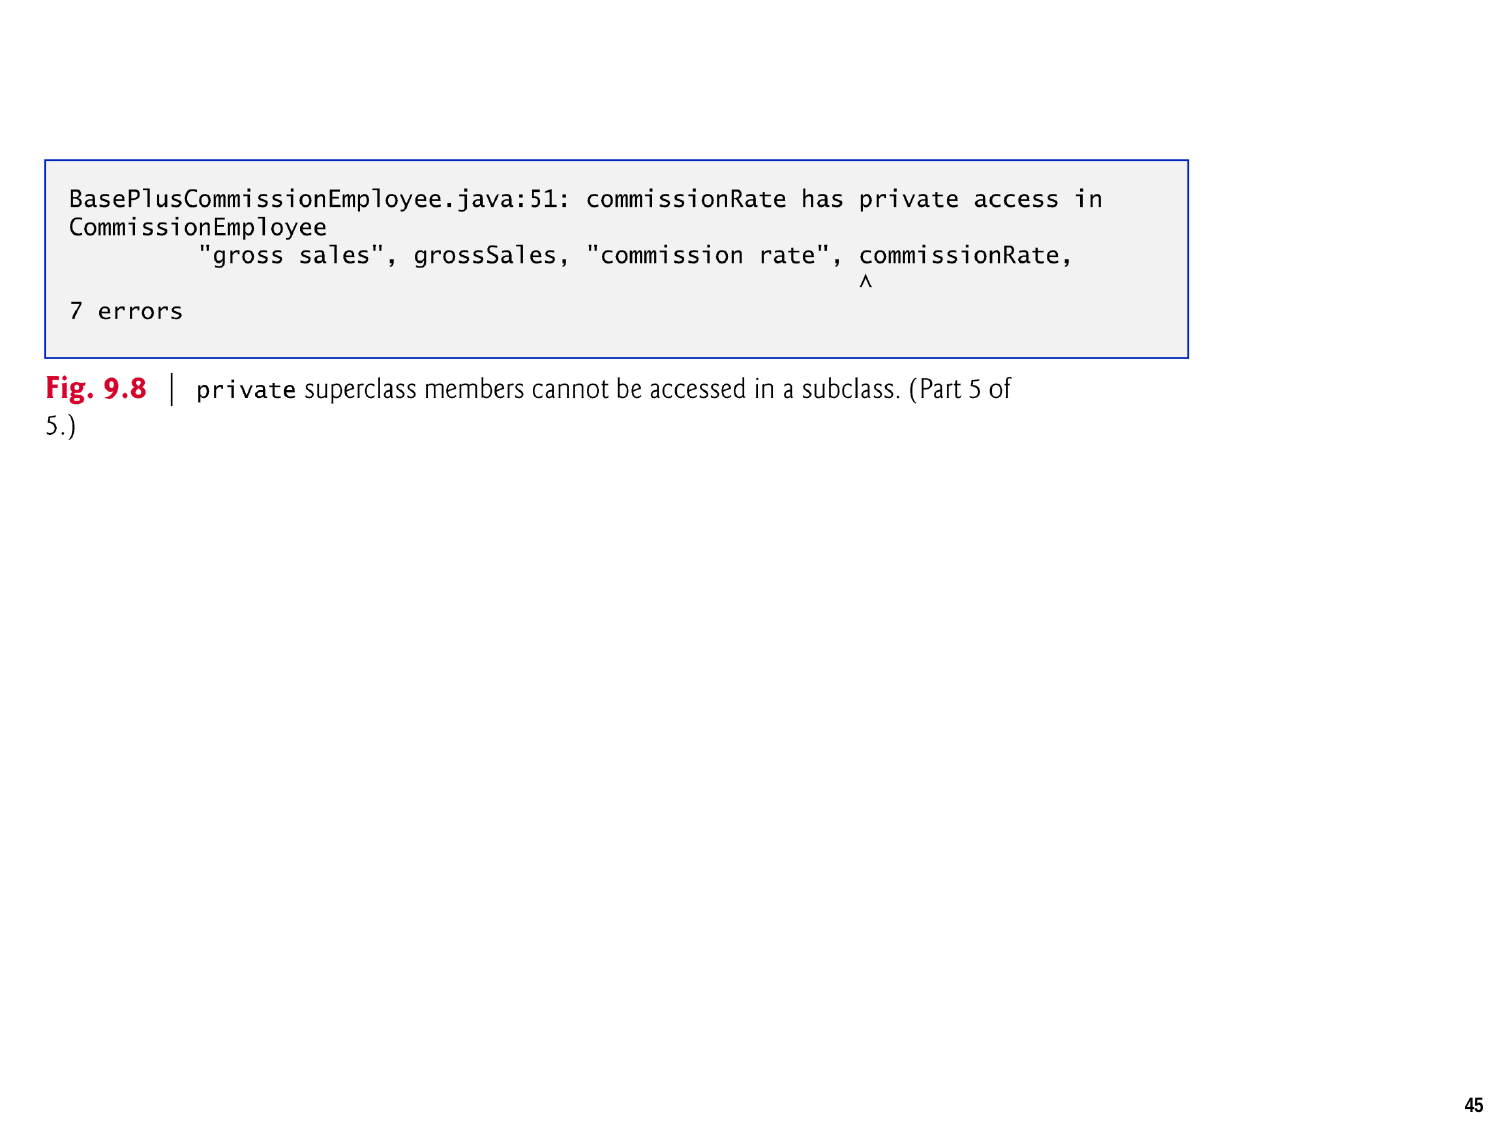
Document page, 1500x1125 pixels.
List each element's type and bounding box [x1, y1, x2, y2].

picture [0, 106, 1500, 1018]
